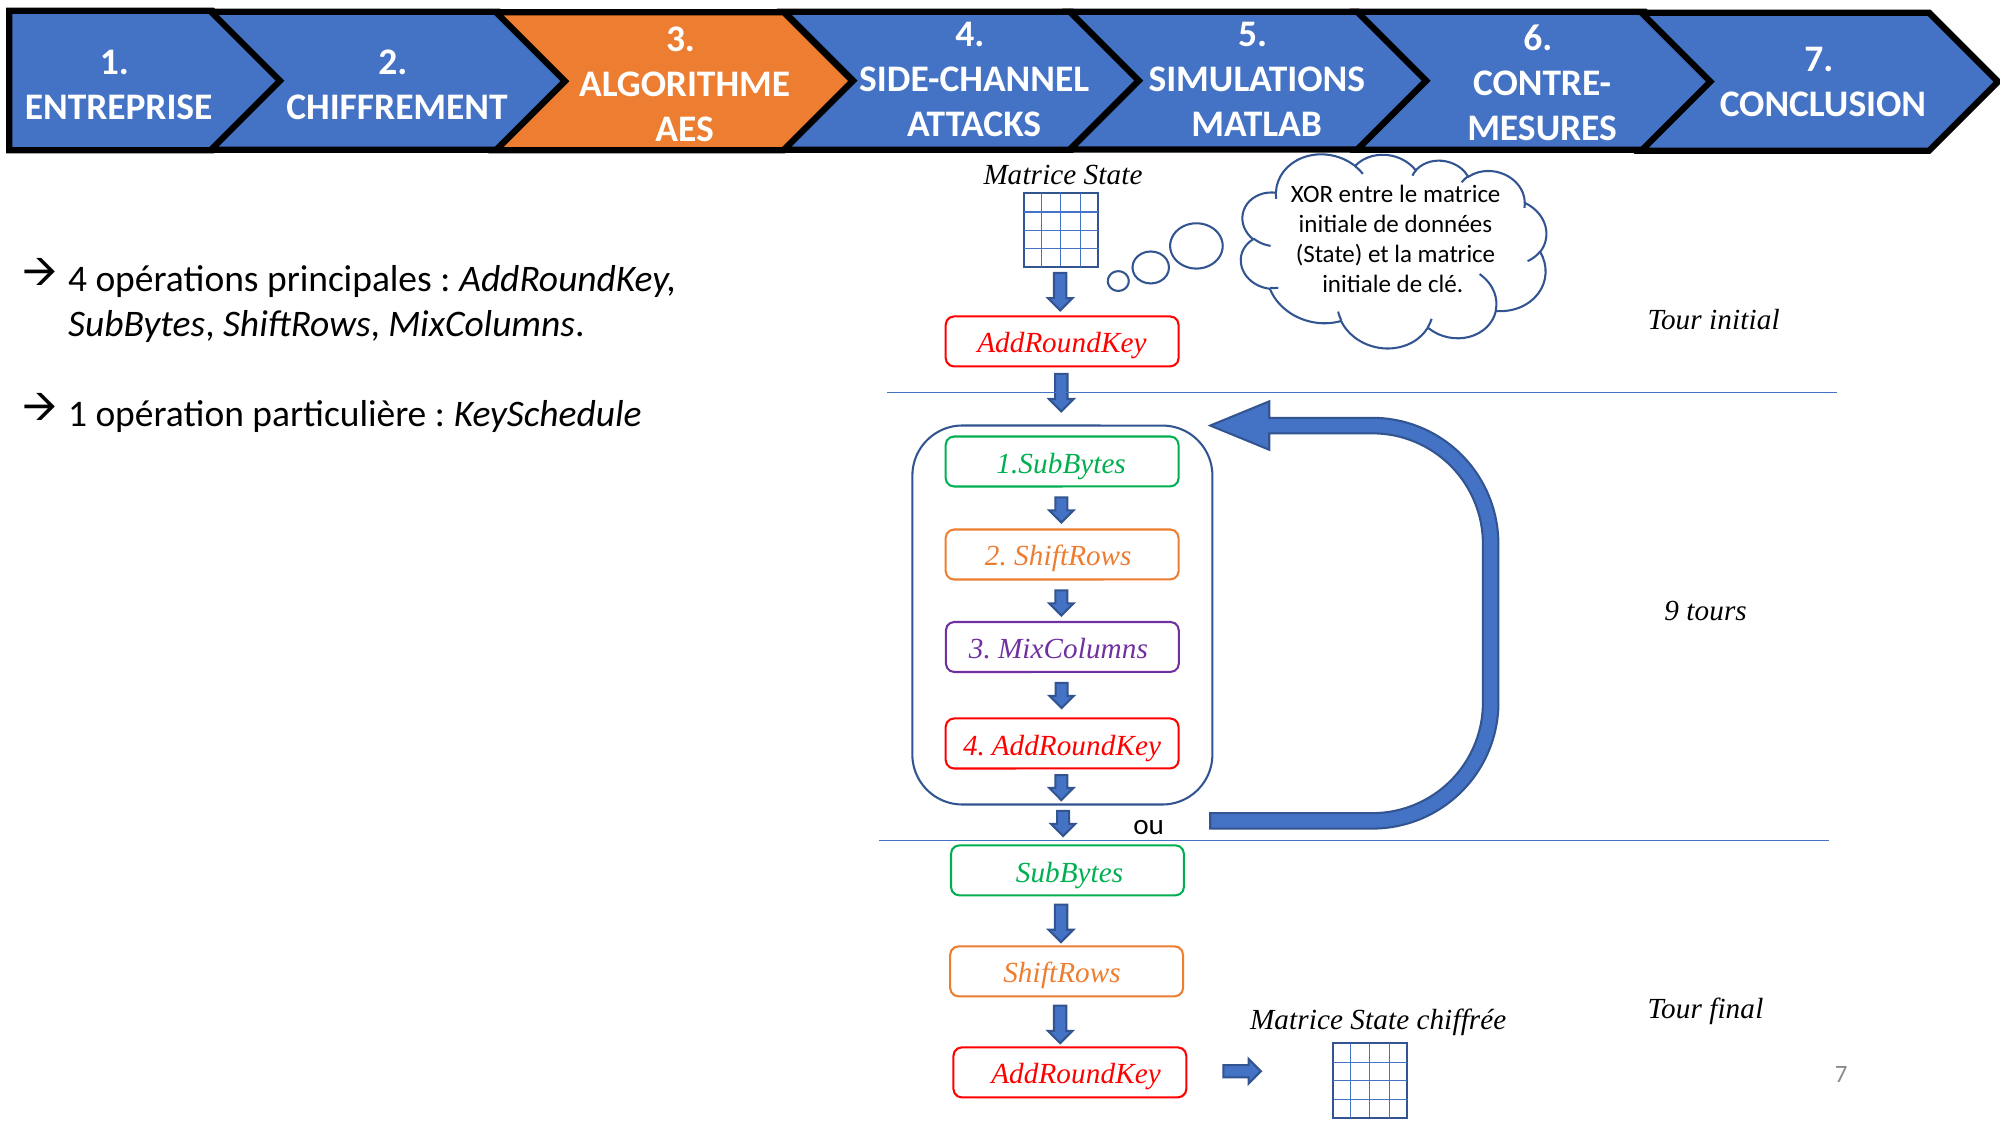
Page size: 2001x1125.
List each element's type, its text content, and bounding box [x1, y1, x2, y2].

text_box [493, 11, 537, 55]
text_box [228, 32, 271, 130]
text_box [1045, 1004, 1076, 1045]
text_box [1081, 192, 1099, 248]
text_box [1370, 1042, 1408, 1099]
text_box [1046, 903, 1076, 944]
text_box ou [1118, 797, 1179, 840]
text_box Matrice State [968, 152, 1158, 198]
text_box [1351, 1063, 1369, 1080]
text_box [952, 1046, 1188, 1099]
text_box [1207, 399, 1500, 830]
text_box [1042, 192, 1060, 211]
text_box 2. CHIFFREMENT [271, 29, 523, 135]
text_box 1. ENTREPRISE [10, 29, 228, 135]
text_box [8, 9, 225, 152]
text_box Tour final [1632, 981, 1779, 1032]
text_box [911, 424, 1214, 806]
text_box [949, 945, 1185, 998]
text_box [208, 88, 508, 151]
text_box [1332, 1063, 1350, 1080]
text_box [1081, 249, 1099, 268]
text_box [493, 107, 537, 152]
text_box [1023, 192, 1041, 211]
text_box [1332, 1081, 1408, 1119]
text_box [944, 315, 1180, 368]
text_box [1169, 222, 1224, 270]
text_box [1131, 250, 1171, 285]
text_box [208, 10, 510, 74]
text_box [1048, 809, 1078, 838]
text_box [1042, 249, 1080, 268]
text_box [1106, 270, 1130, 292]
text_box [1045, 271, 1076, 312]
text_box [1023, 231, 1041, 268]
text_box AddRoundKey [962, 316, 1162, 367]
text_box 7. CONCLUSION [1698, 26, 1948, 132]
text_box [1054, 372, 1069, 392]
slide_number 7 [1412, 1042, 1863, 1103]
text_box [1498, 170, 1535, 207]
text_box 6. CONTRE-MESURES [1417, 5, 1667, 156]
text_box 4. SIDE-CHANNEL ATTACKS [820, 1, 1100, 152]
text_box 4 opérations principales : AddRoundKey, SubBytes, ShiftRows, MixColumns. 1 opération particulière : KeySchedule [6, 246, 838, 442]
text_box [1239, 153, 1548, 350]
text_box [949, 844, 1185, 897]
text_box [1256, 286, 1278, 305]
text_box ou [1118, 841, 1179, 848]
text_box [1061, 213, 1080, 230]
text_box [1023, 213, 1041, 230]
text_box [1332, 1042, 1369, 1062]
text_box [523, 42, 537, 120]
text_box [1061, 192, 1080, 211]
text_box AddRoundKey [976, 1047, 1176, 1098]
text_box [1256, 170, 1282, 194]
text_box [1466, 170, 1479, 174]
text_box 3. ALGORITHME AES [537, 6, 833, 157]
text_box [1667, 41, 1698, 122]
text_box [1042, 213, 1060, 230]
text_box 5. SIMULATIONS MATLAB [1100, 1, 1414, 152]
text_box [1222, 1056, 1263, 1087]
text_box Matrice State chiffrée [1235, 992, 1522, 1043]
text_box [1667, 30, 2000, 152]
text_box 9 tours [1649, 583, 1763, 634]
text_box [1061, 231, 1080, 248]
text_box [1667, 11, 1944, 71]
text_box [1046, 393, 1077, 413]
text_box [1042, 231, 1060, 248]
text_box SubBytes [1001, 845, 1139, 896]
text_box ShiftRows [988, 946, 1137, 997]
text_box Tour initial [1632, 292, 1796, 343]
